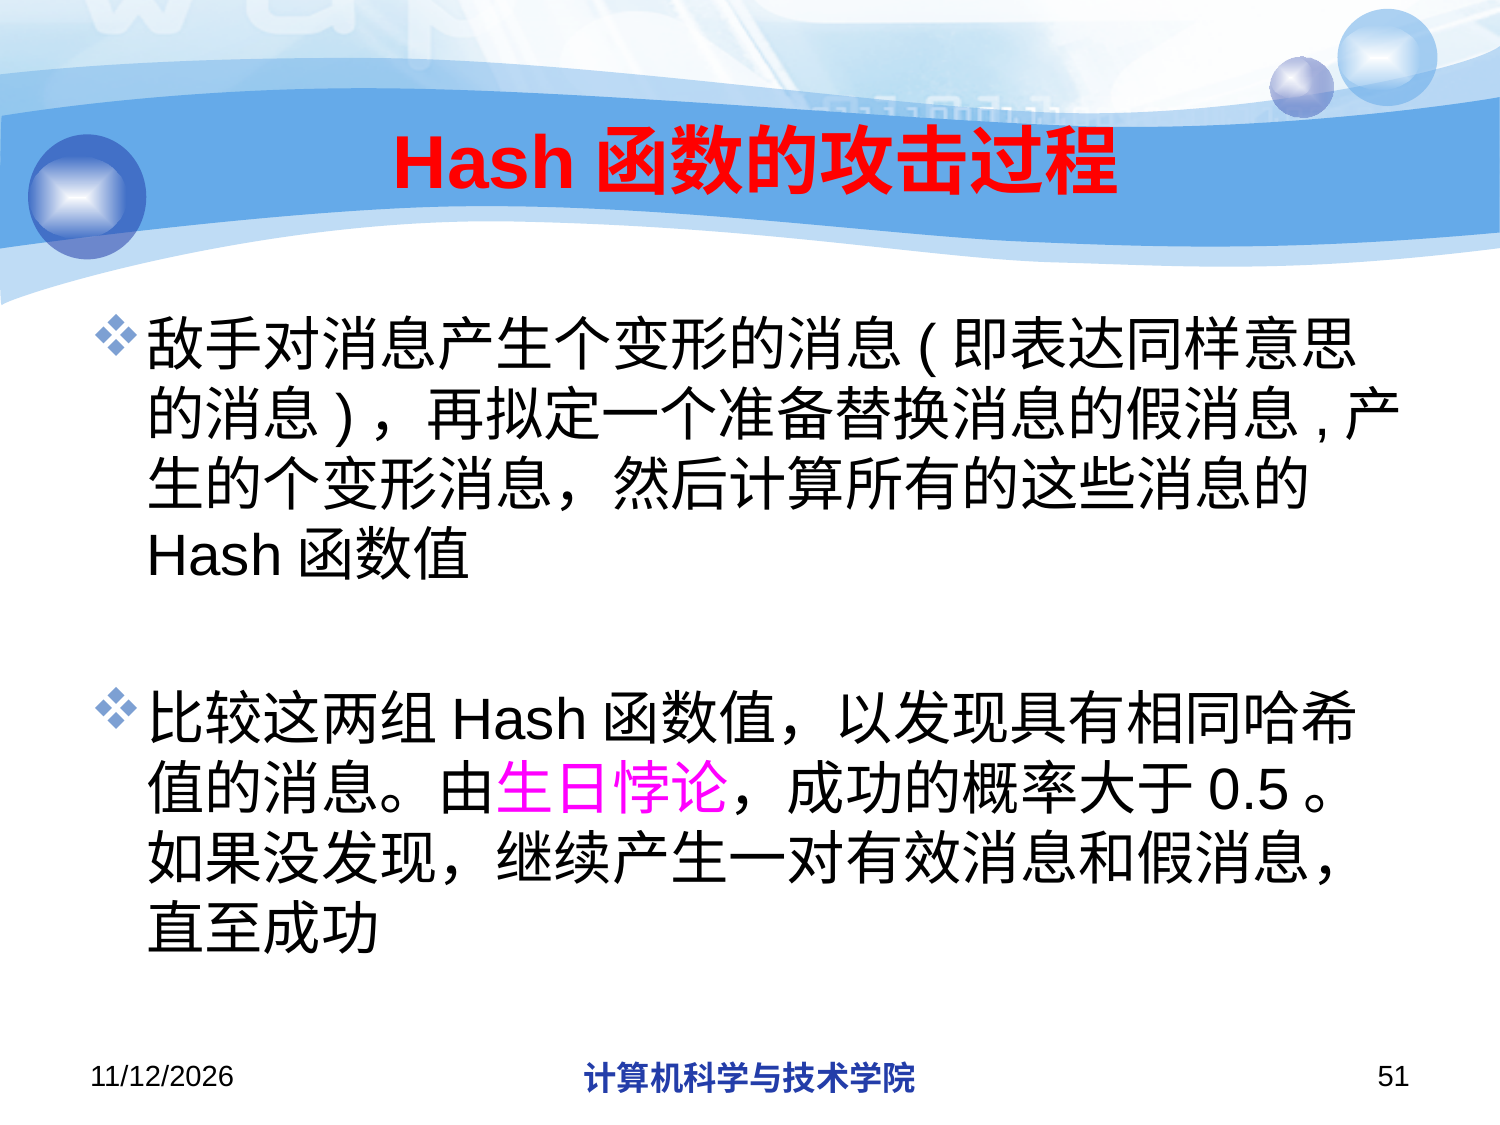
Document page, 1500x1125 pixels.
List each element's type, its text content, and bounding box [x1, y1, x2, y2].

slide_number 51 [1074, 1049, 1426, 1103]
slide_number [74, 1049, 426, 1103]
footer 计算机科学与技术学院 [512, 1049, 988, 1103]
title Hash函数的攻击过程 [149, 112, 1363, 206]
picture [0, 0, 1500, 112]
